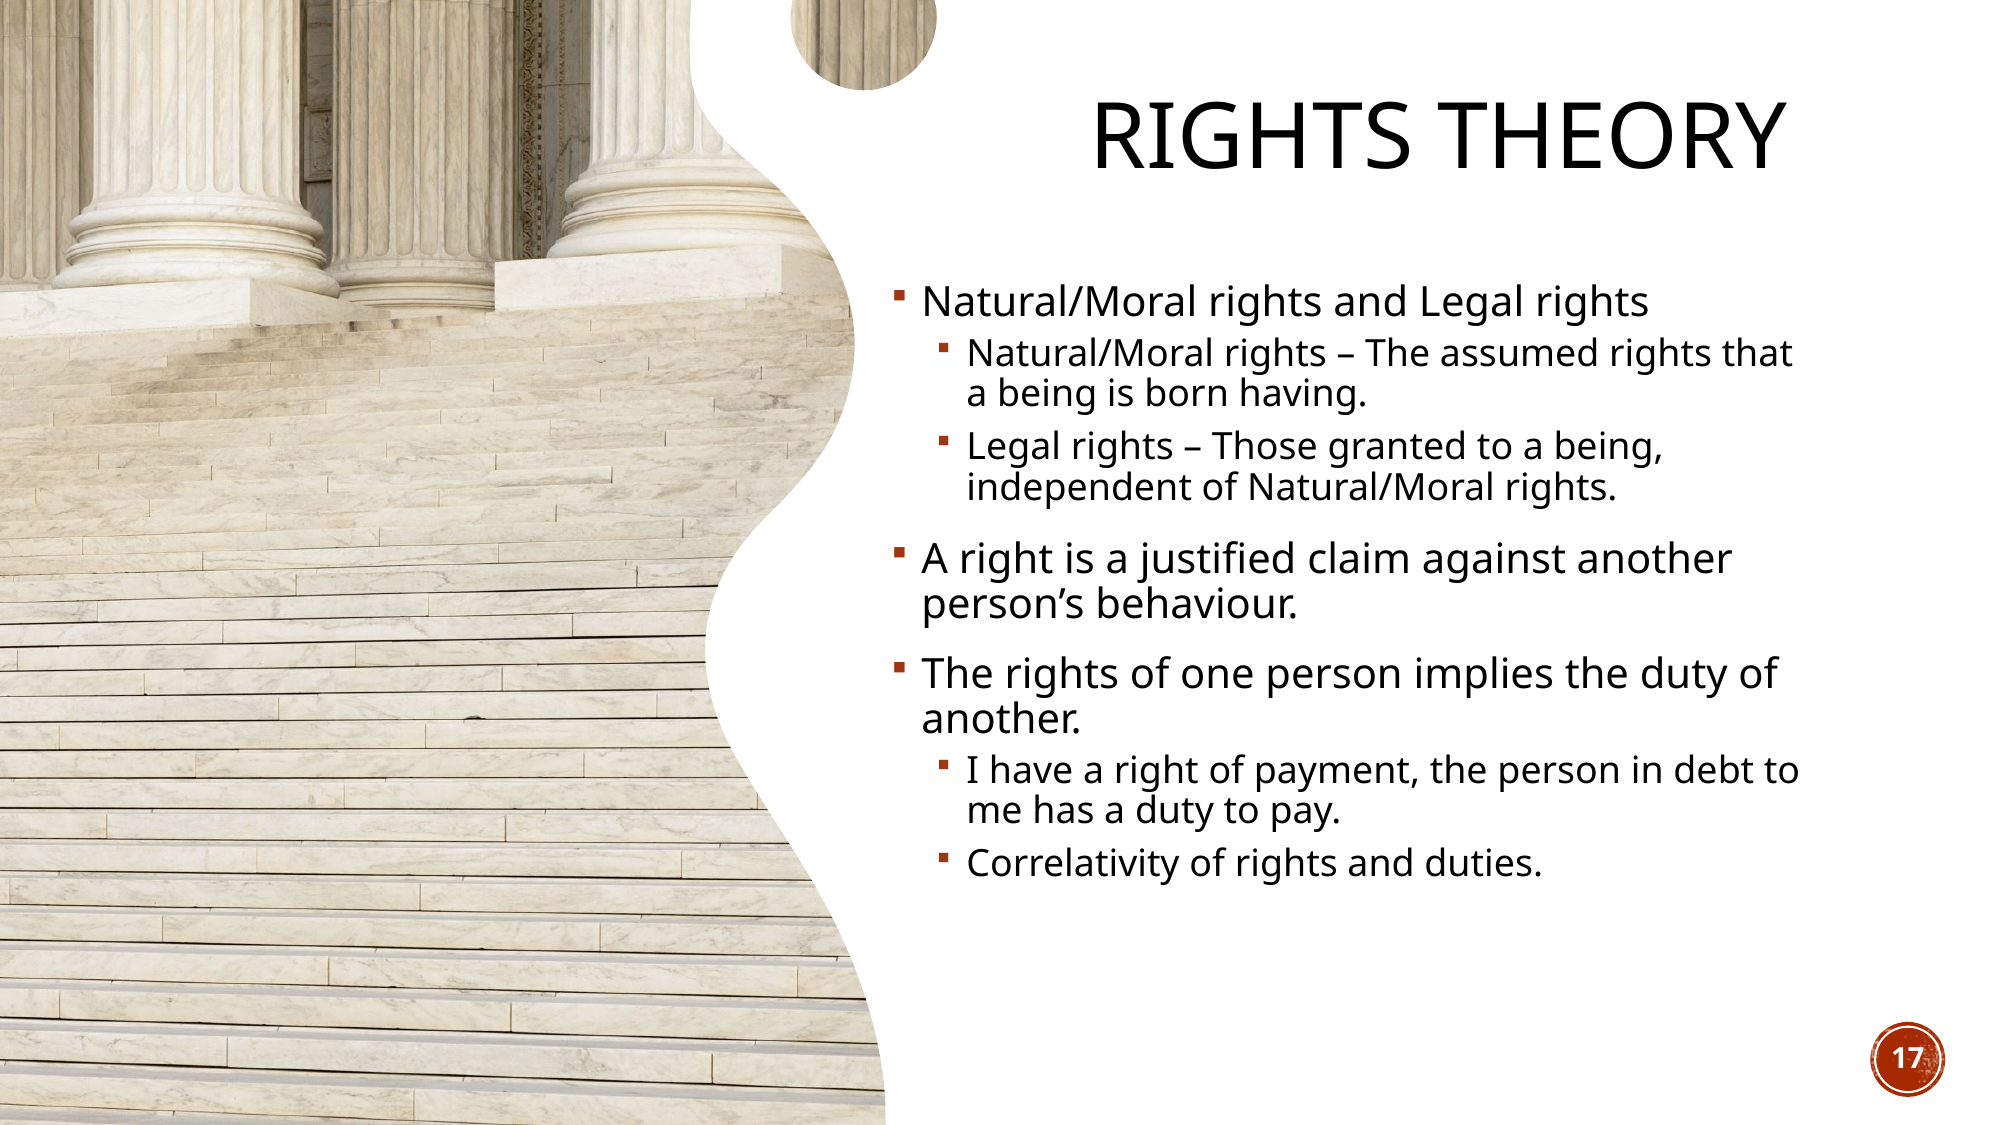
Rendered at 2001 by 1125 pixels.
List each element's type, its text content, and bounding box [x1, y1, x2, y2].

list Natural/Moral rights and Legal rights Natural/Moral rights – The assumed rights that a being is born having. Legal rights – Those granted to a being, independent of Natural/Moral rights. A right is a justified claim against another person’s behaviour. The rights of one person implies the duty of another. I have a right of payment, the person in debt to me has a duty to pay. Correlativity of rights and duties. [938, 273, 1826, 978]
slide_number 17 [1855, 1028, 1961, 1089]
picture [0, 0, 936, 1125]
title Rights Theory [1074, 79, 1826, 199]
